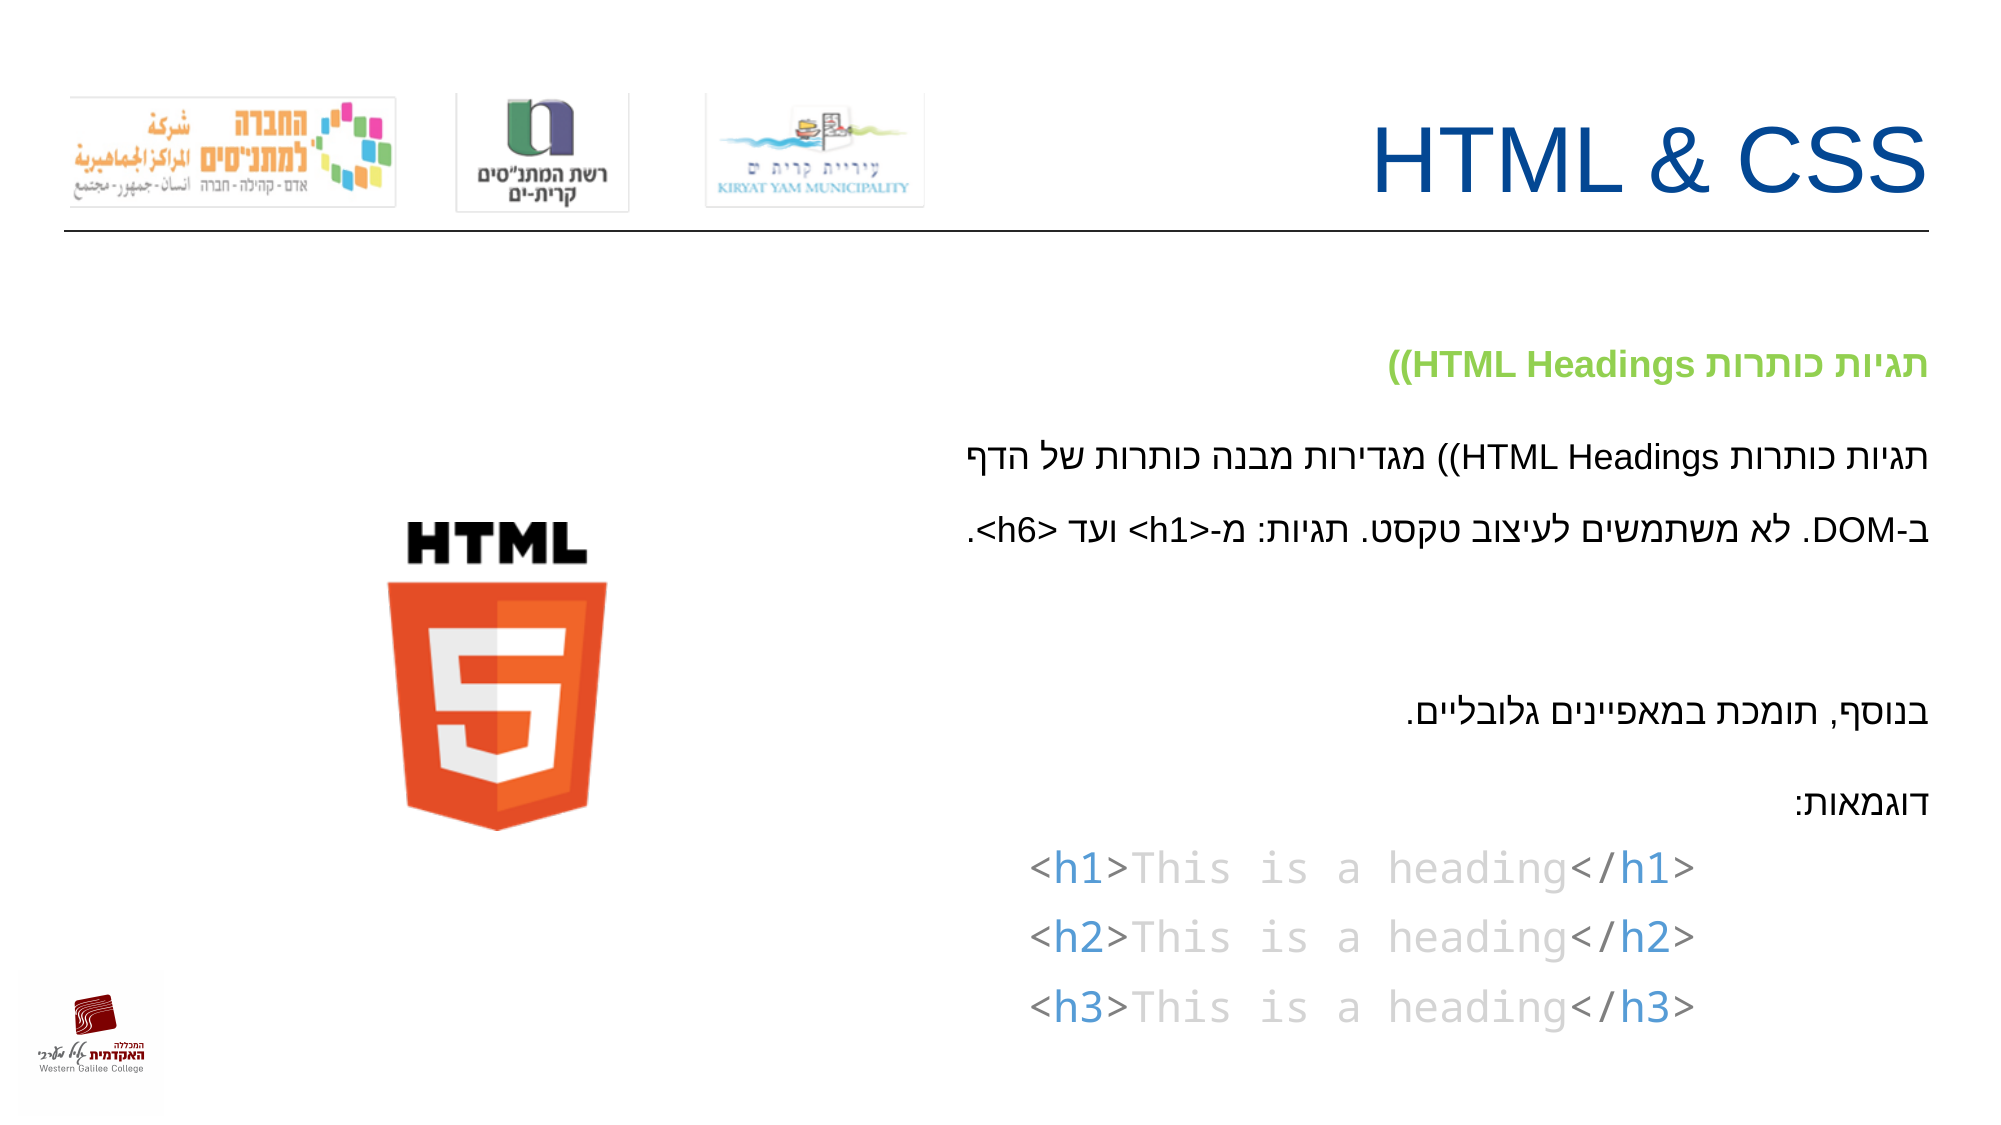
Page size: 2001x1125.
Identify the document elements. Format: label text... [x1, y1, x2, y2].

text_box תגיות כותרות HTML Headings)) תגיות כותרות HTML Headings)) מגדירות מבנה כותרות של הדף ב-DOM. לא משתמשים לעיצוב טקסט. תגיות: מ-<h1> ועד <h6>. בנוסף, תומכת במאפיינים גלובליים. דוגמאות: <h1>This is a heading</h1> <h2>This is a heading</h2> <h3>This is a heading</h3> [924, 309, 1930, 1043]
title HTML & CSS [64, 55, 1930, 221]
picture [70, 93, 925, 213]
picture [18, 970, 164, 1116]
picture [343, 522, 652, 831]
